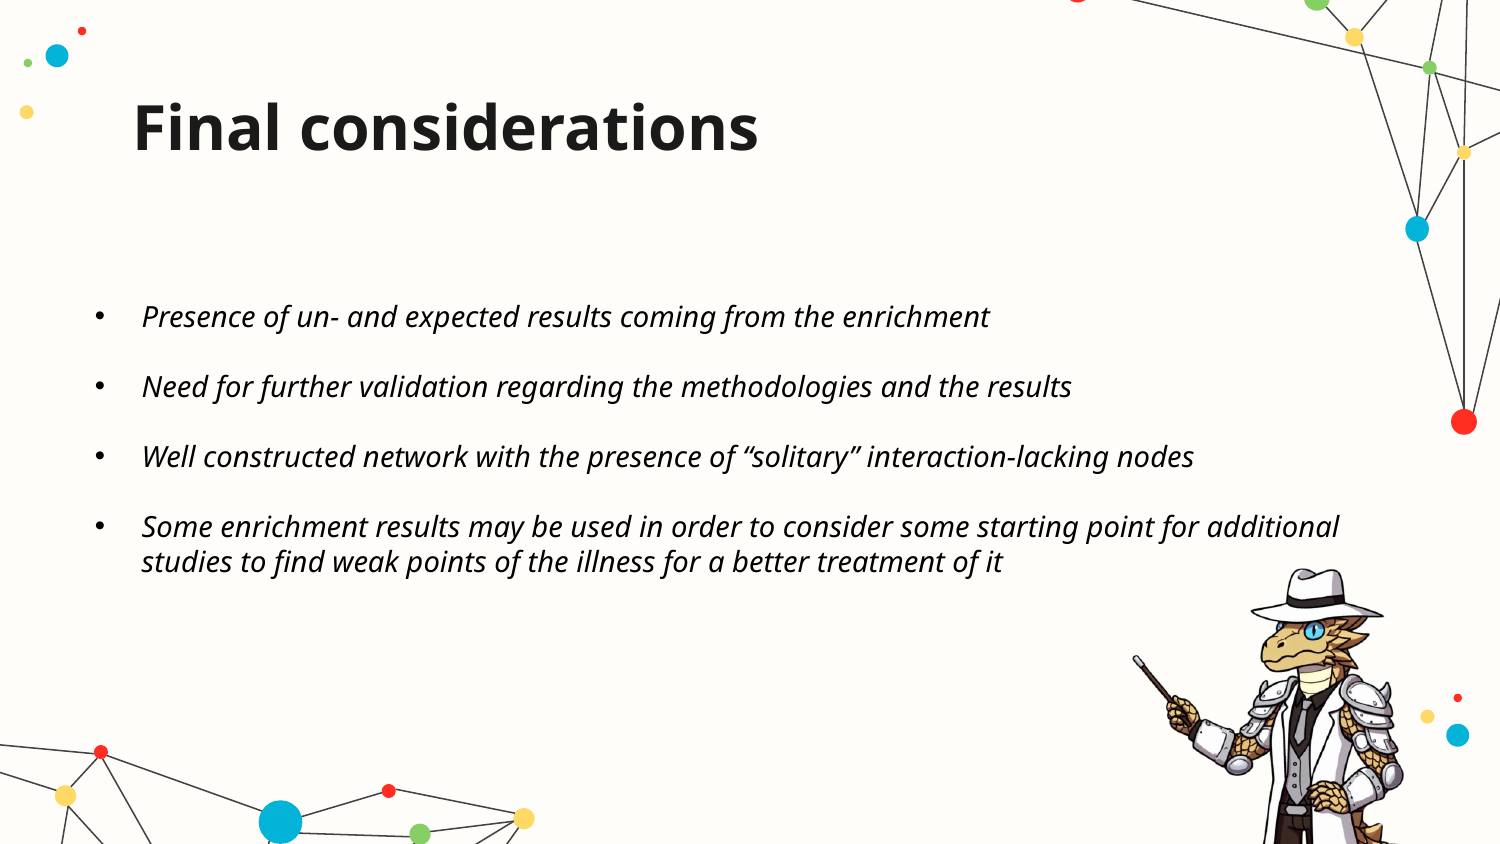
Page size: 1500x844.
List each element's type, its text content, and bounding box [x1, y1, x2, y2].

picture [1109, 548, 1406, 844]
text_box [116, 593, 1104, 818]
title Final considerations [116, 72, 1383, 167]
text_box Presence of un- and expected results coming from the enrichment Need for further validation regarding the methodologies and the results Well constructed network with the presence of “solitary” interaction-lacking nodes Some enrichment results may be used in order to consider some starting point for additional studies to find weak points of the illness for a better treatment of it [79, 250, 1368, 593]
